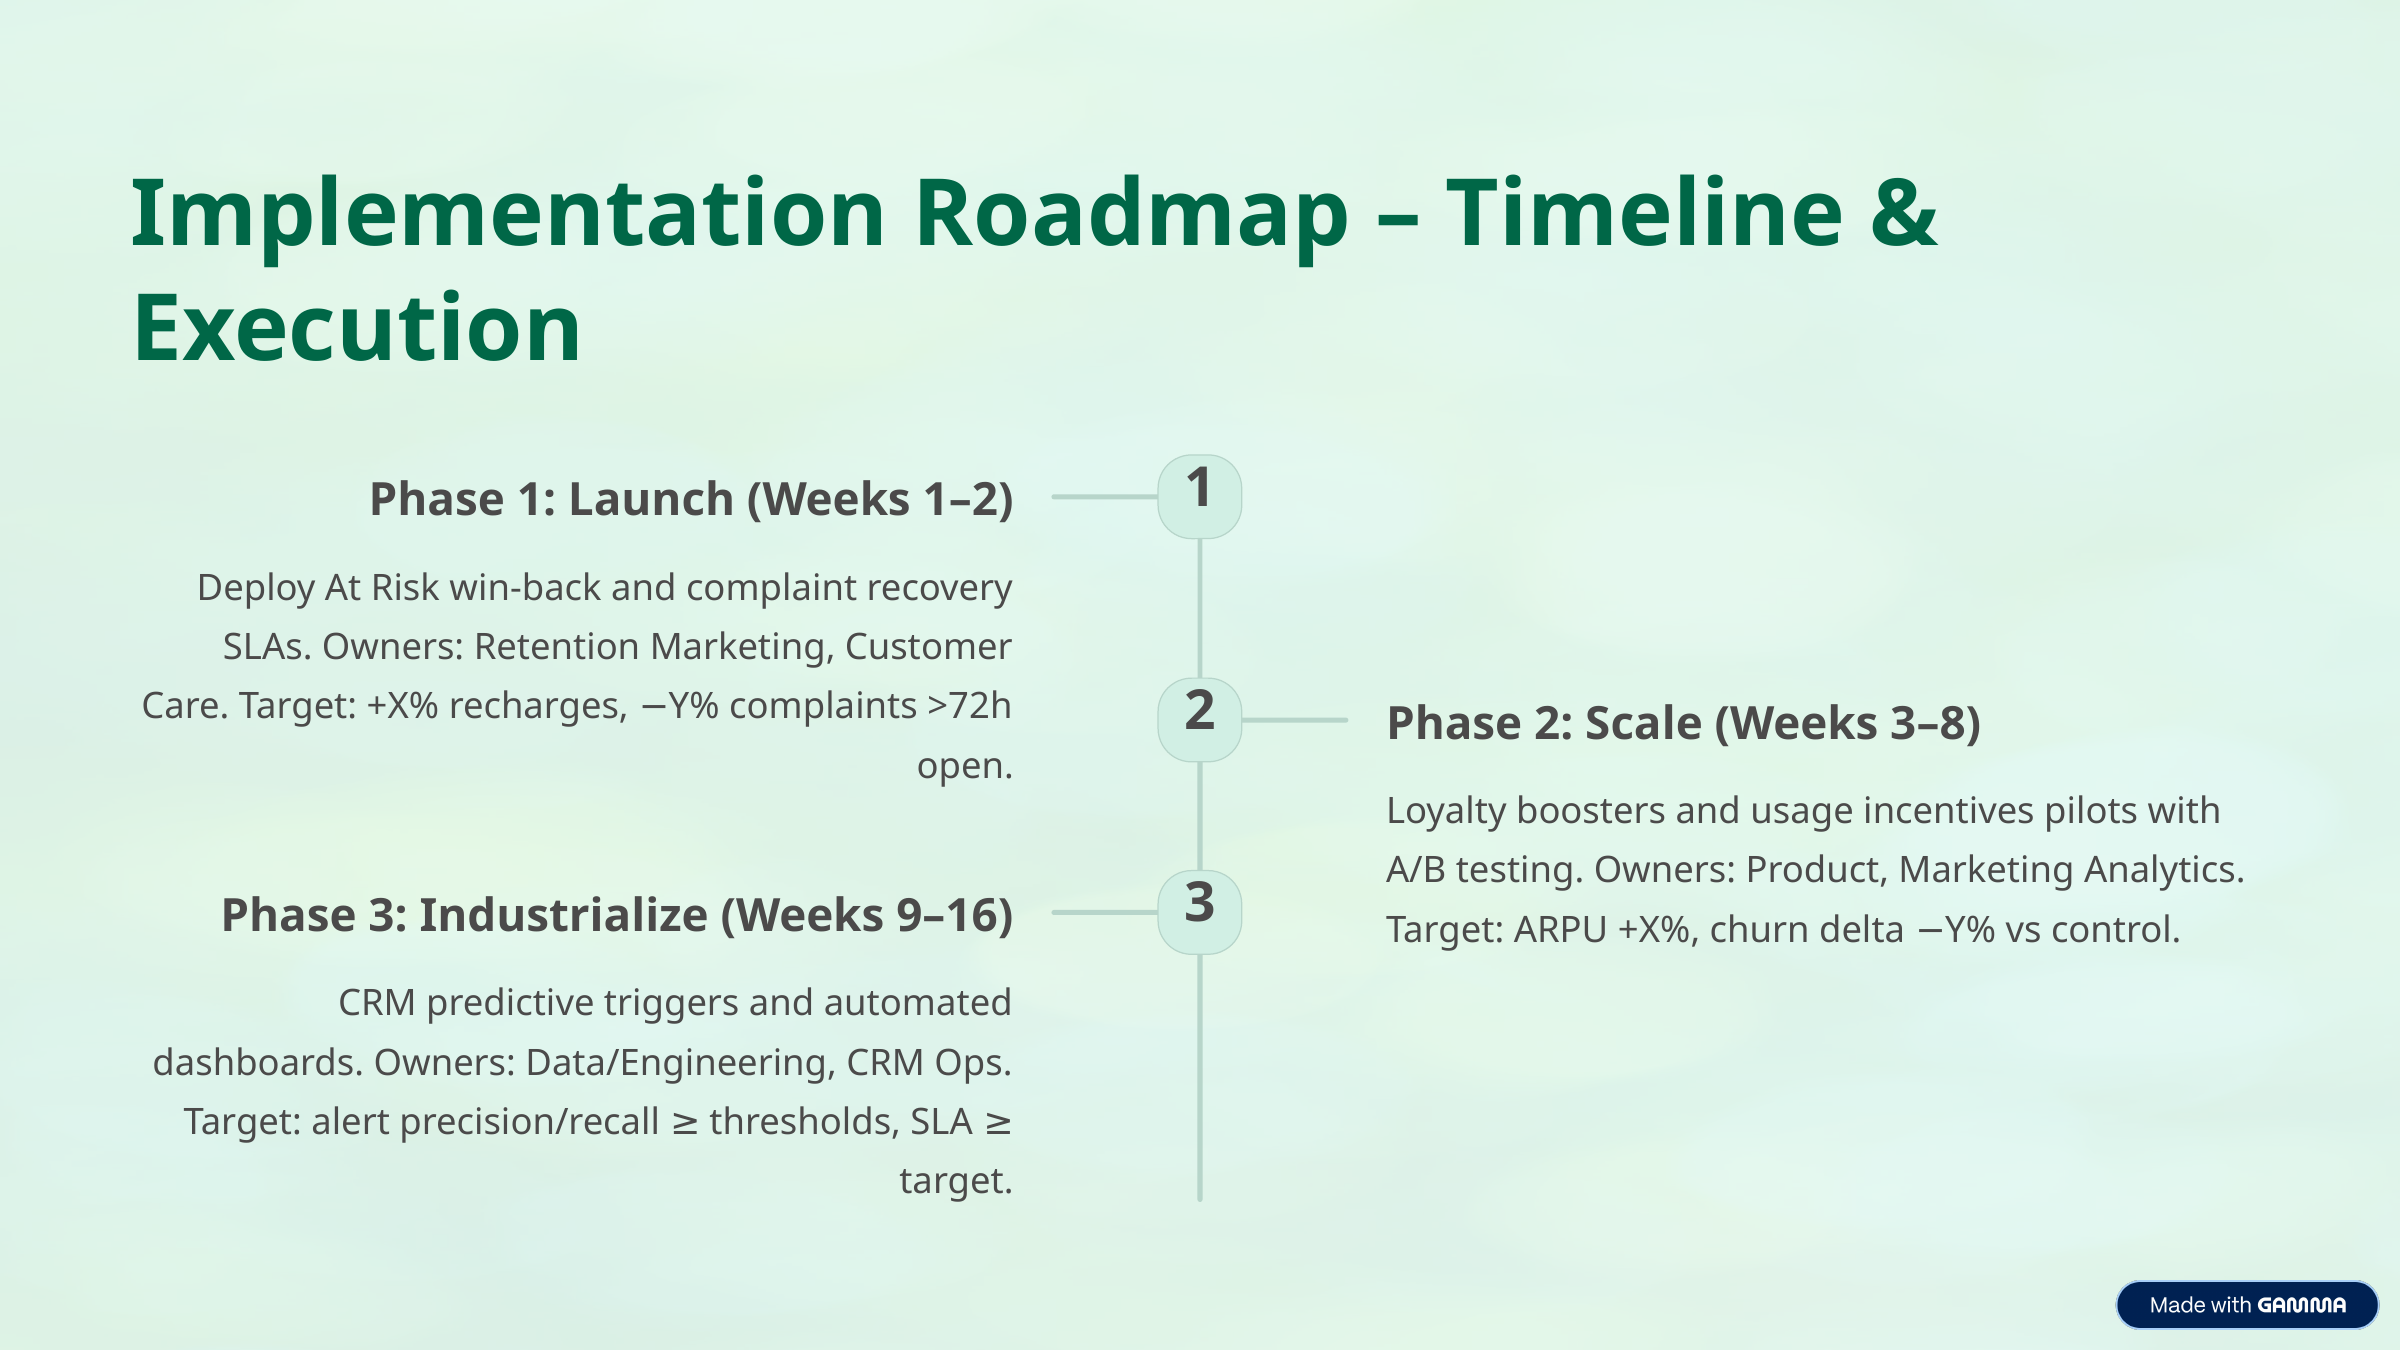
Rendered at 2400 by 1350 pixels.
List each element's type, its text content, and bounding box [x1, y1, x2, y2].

text_box [1051, 494, 1158, 500]
text_box Phase 2: Scale (Weeks 3–8) [1386, 690, 2011, 749]
text_box 1 [1172, 461, 1228, 532]
text_box Phase 1: Launch (Weeks 1–2) [336, 467, 1014, 526]
text_box [1051, 909, 1158, 916]
text_box [1242, 717, 1349, 723]
text_box [1158, 870, 1242, 955]
text_box [1158, 454, 1242, 539]
text_box Loyalty boosters and usage incentives pilots with A/B testing. Owners: Product, Marketing Analytics. Target: ARPU +X%, churn delta −Y% vs control. [1386, 771, 2270, 950]
text_box Phase 3: Industrialize (Weeks 9–16) [181, 883, 1014, 942]
text_box Implementation Roadmap – Timeline & Execution [130, 147, 2270, 381]
text_box [1197, 539, 1203, 678]
text_box Deploy At Risk win-back and complaint recovery SLAs. Owners: Retention Marketing, Customer Care. Target: +X% recharges, −Y% complaints >72h open. [130, 548, 1014, 727]
text_box [1158, 678, 1242, 762]
text_box CRM predictive triggers and automated dashboards. Owners: Data/Engineering, CRM Ops. Target: alert precision/recall ≥ thresholds, SLA ≥ target. [130, 963, 1014, 1202]
text_box [1197, 762, 1203, 870]
text_box 3 [1172, 877, 1228, 948]
text_box [1197, 955, 1203, 1202]
text_box 2 [1172, 685, 1228, 755]
picture [2106, 1271, 2389, 1339]
